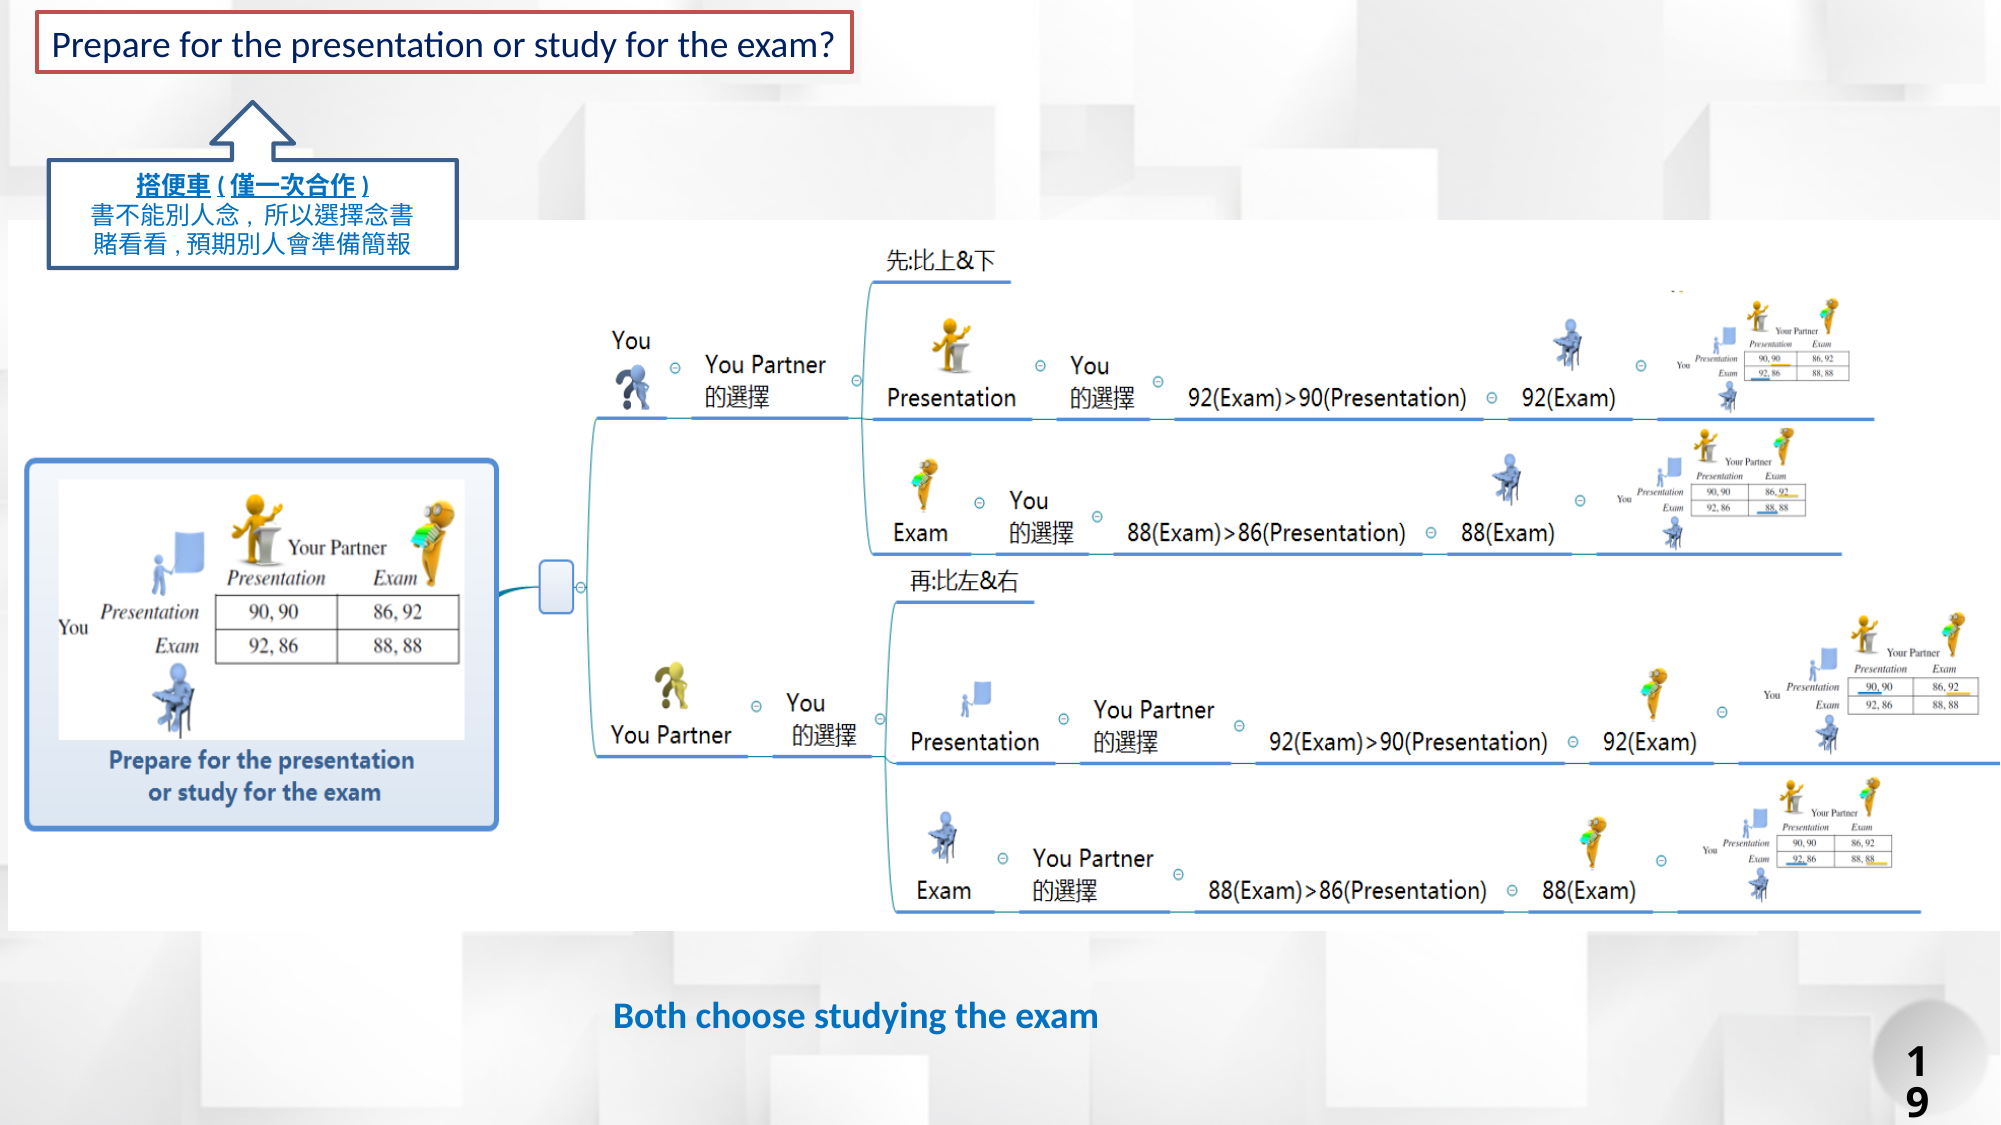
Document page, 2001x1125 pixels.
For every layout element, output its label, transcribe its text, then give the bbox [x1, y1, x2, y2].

text_box 搭便車(僅一次合作) 書不能別人念, 所以選擇念書 賭看看,預期別人會準備簡報 [46, 99, 459, 219]
text_box Both choose studying the exam [598, 984, 1115, 1044]
picture [0, 0, 2001, 1125]
text_box 19 [1890, 1027, 1966, 1099]
text_box Prepare for the presentation or study for the exam? [35, 10, 854, 74]
text_box [1874, 1001, 1987, 1114]
